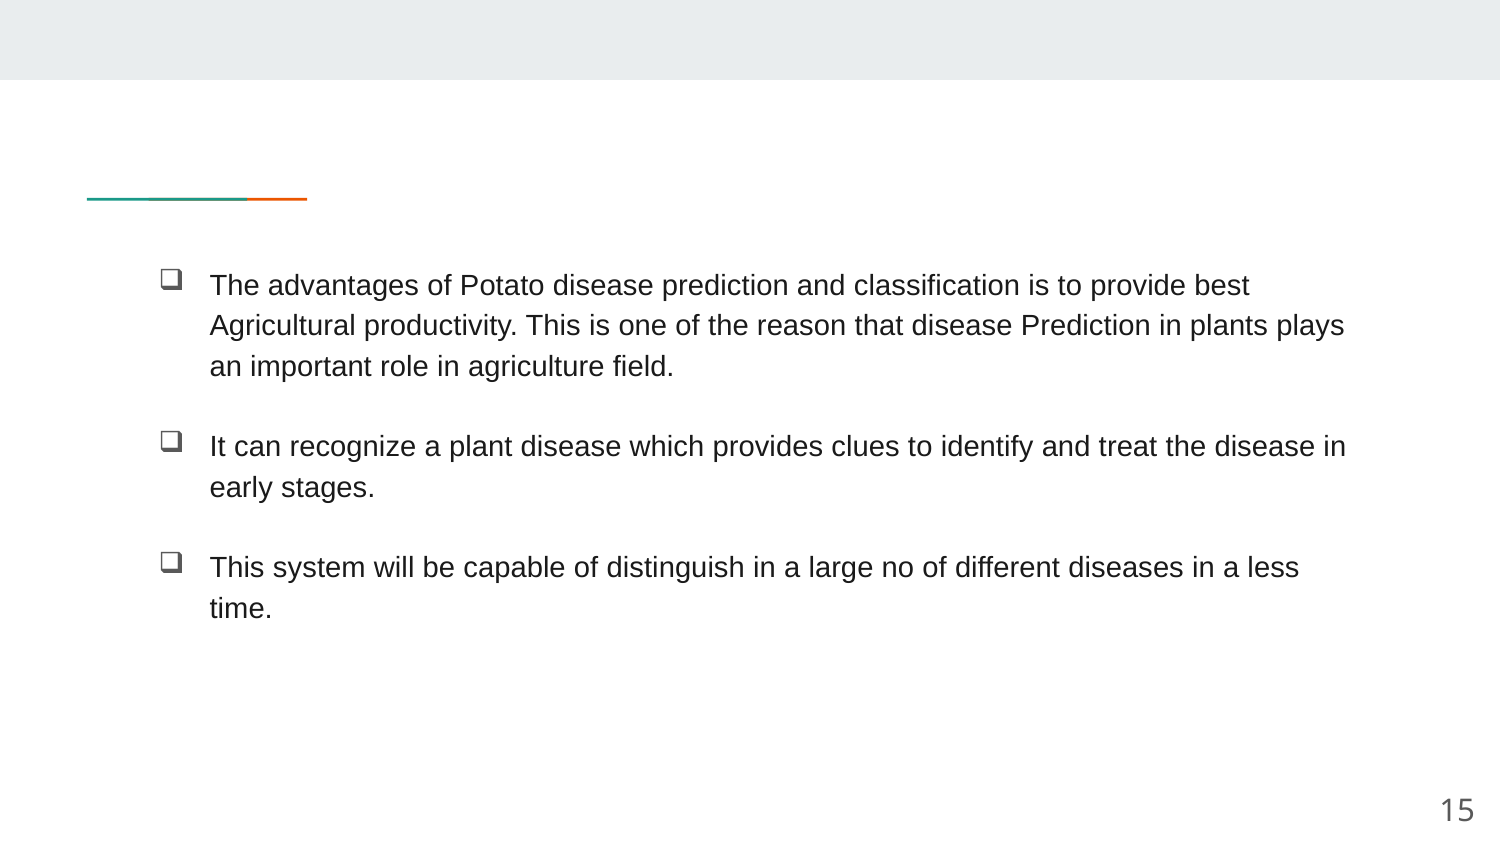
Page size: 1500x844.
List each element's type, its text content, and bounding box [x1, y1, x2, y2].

slide_number 15 [1400, 779, 1491, 844]
list The advantages of Potato disease prediction and classification is to provide best Agricultural productivity. This is one of the reason that disease Prediction in plants plays an important role in agriculture field. It can recognize a plant disease which provides clues to identify and treat the disease in early stages. This system will be capable of distinguish in a large no of different diseases in a less time. [119, 246, 1381, 769]
